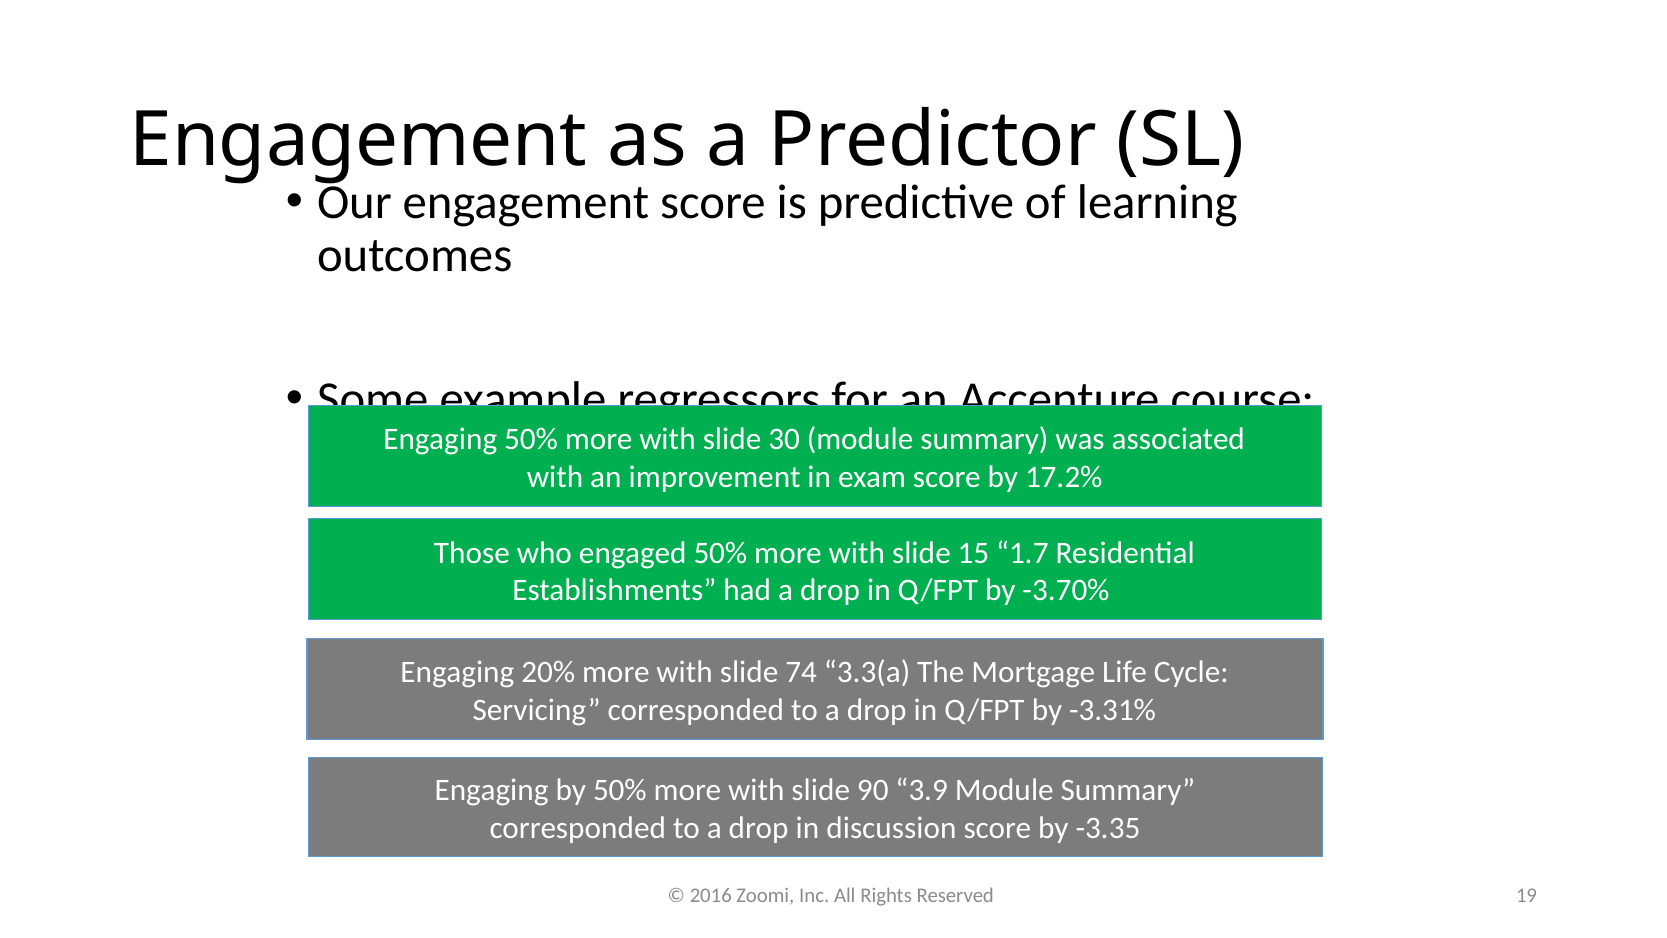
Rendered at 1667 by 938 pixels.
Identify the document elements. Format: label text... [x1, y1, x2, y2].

footer © 2016 Zoomi, Inc. All Rights Reserved [552, 868, 1115, 919]
text_box Those who engaged 50% more with slide 15 “1.7 Residential Establishments” had a drop in Q/FPT by -3.70% [308, 518, 1322, 620]
text_box Engaging 20% more with slide 74 “3.3(a) The Mortgage Life Cycle: Servicing” corresponded to a drop in Q/FPT by -3.31% [306, 638, 1324, 740]
title Engagement as a Predictor (SL) [114, 49, 1553, 232]
text_box Engaging 50% more with slide 30 (module summary) was associated with an improvement in exam score by 17.2% [308, 405, 1322, 507]
slide_number 19 [1177, 868, 1553, 919]
text_box Engaging by 50% more with slide 90 “3.9 Module Summary” corresponded to a drop in discussion score by -3.35 [308, 757, 1323, 857]
list Our engagement score is predictive of learning outcomes Some example regressors for an Accenture course: [270, 169, 1396, 788]
